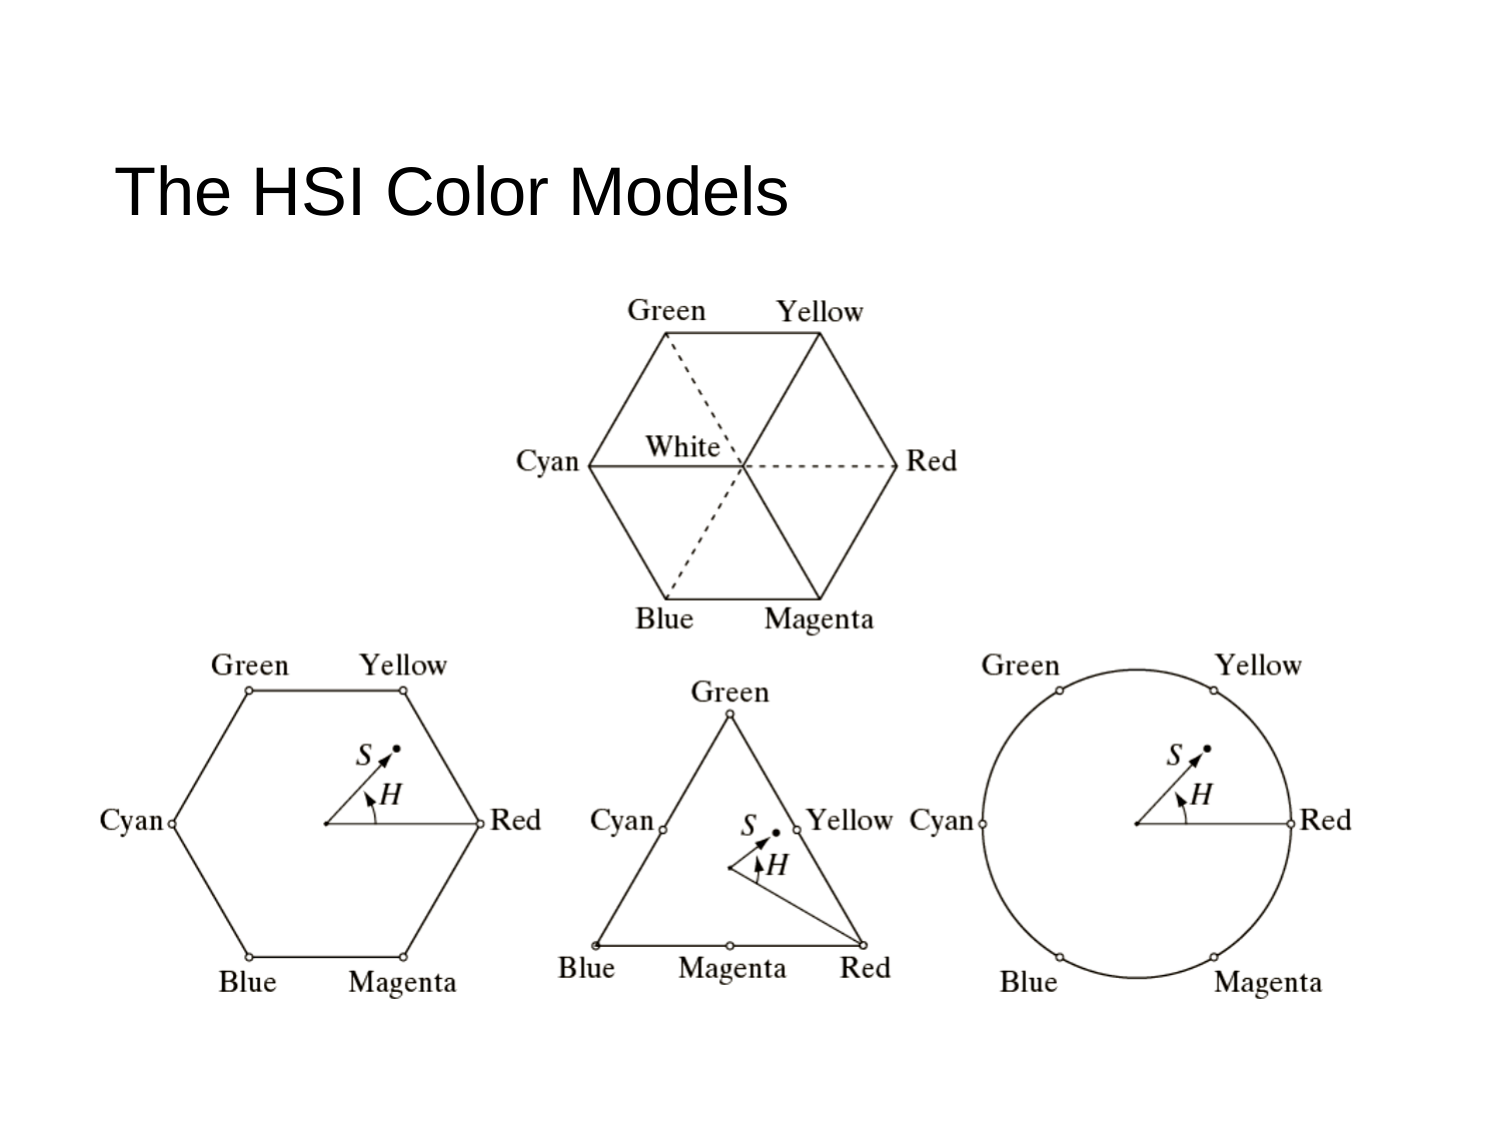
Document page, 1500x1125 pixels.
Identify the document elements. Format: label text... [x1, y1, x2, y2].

picture [38, 294, 1436, 1009]
text_box The HSI Color Models [99, 50, 1375, 238]
